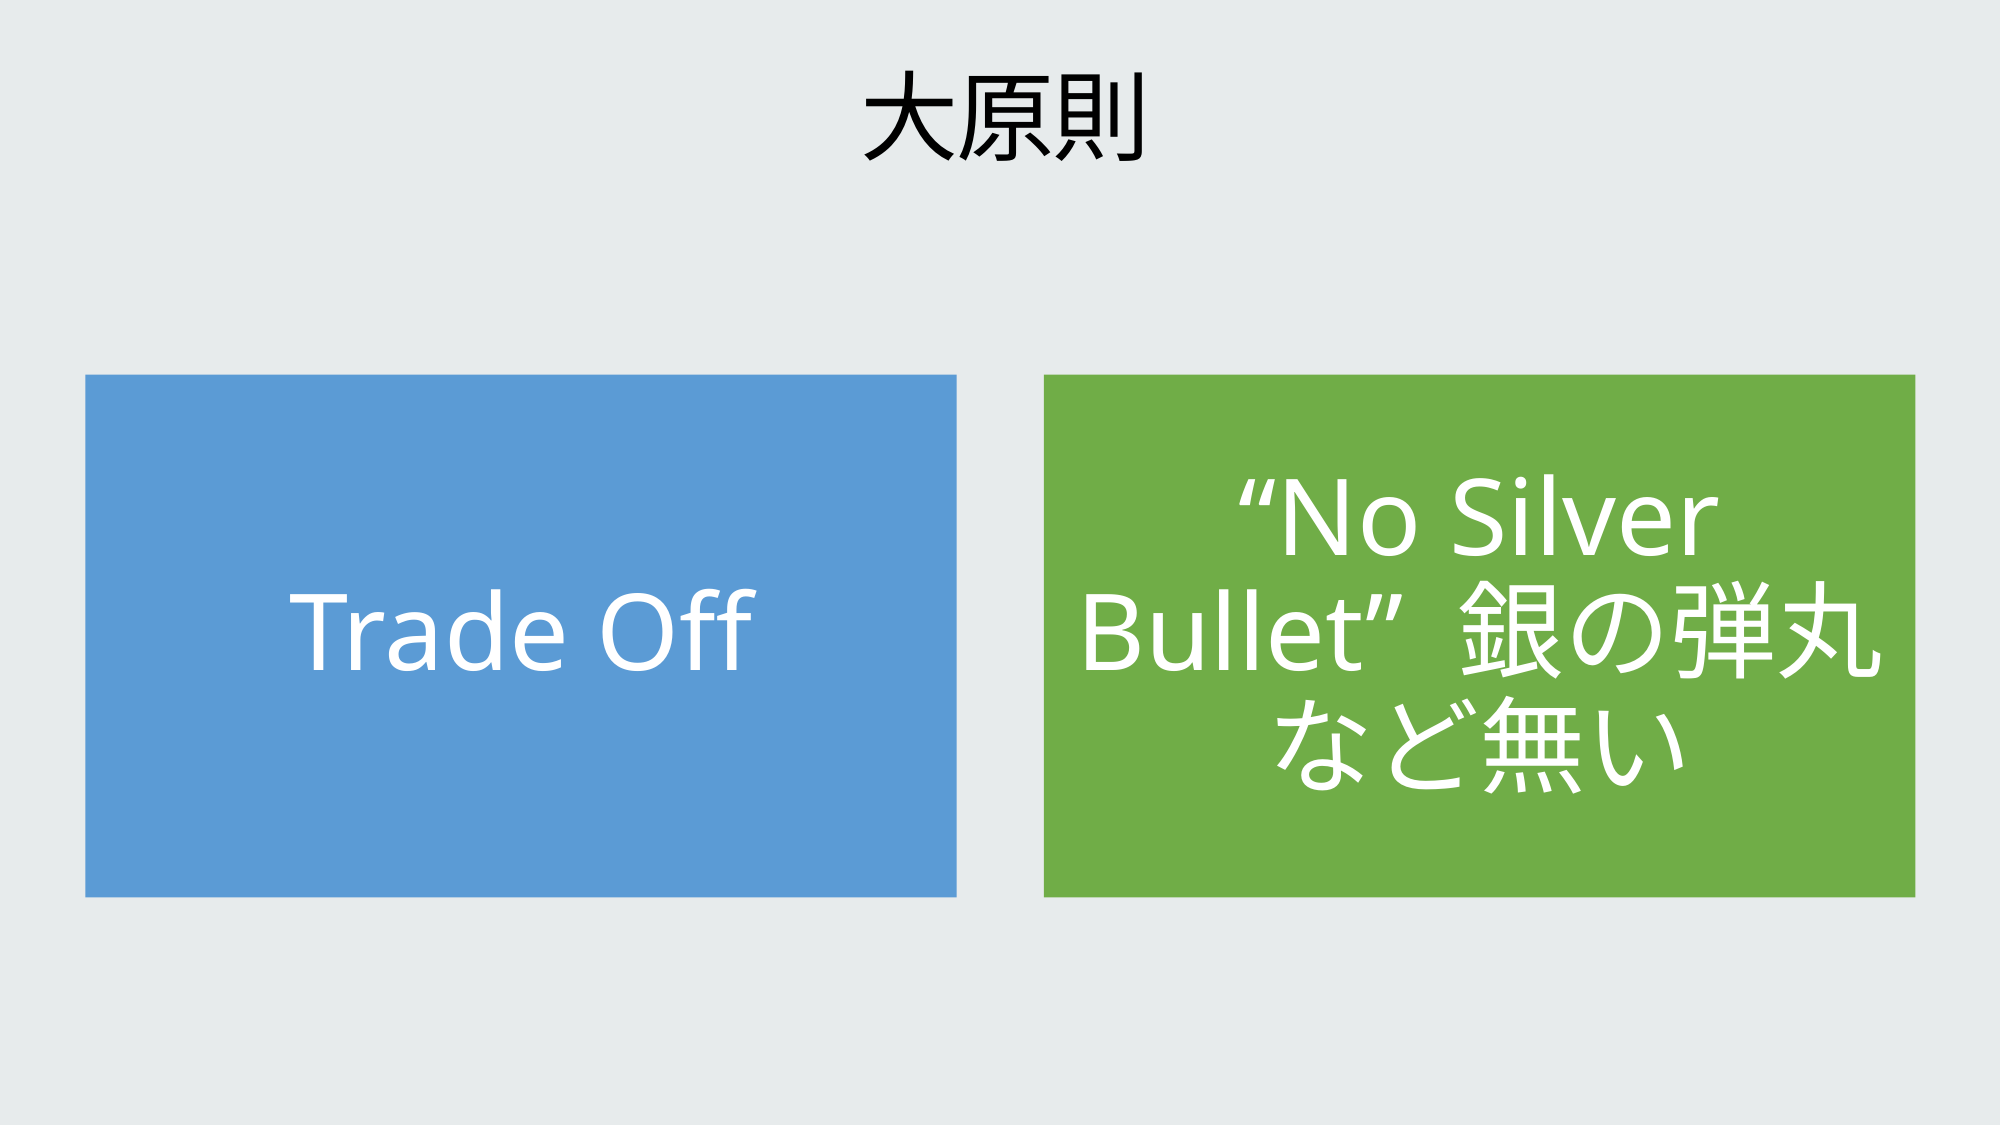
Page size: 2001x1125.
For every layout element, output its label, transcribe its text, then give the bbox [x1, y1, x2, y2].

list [84, 239, 1916, 1033]
title 大原則 [45, 47, 1966, 196]
